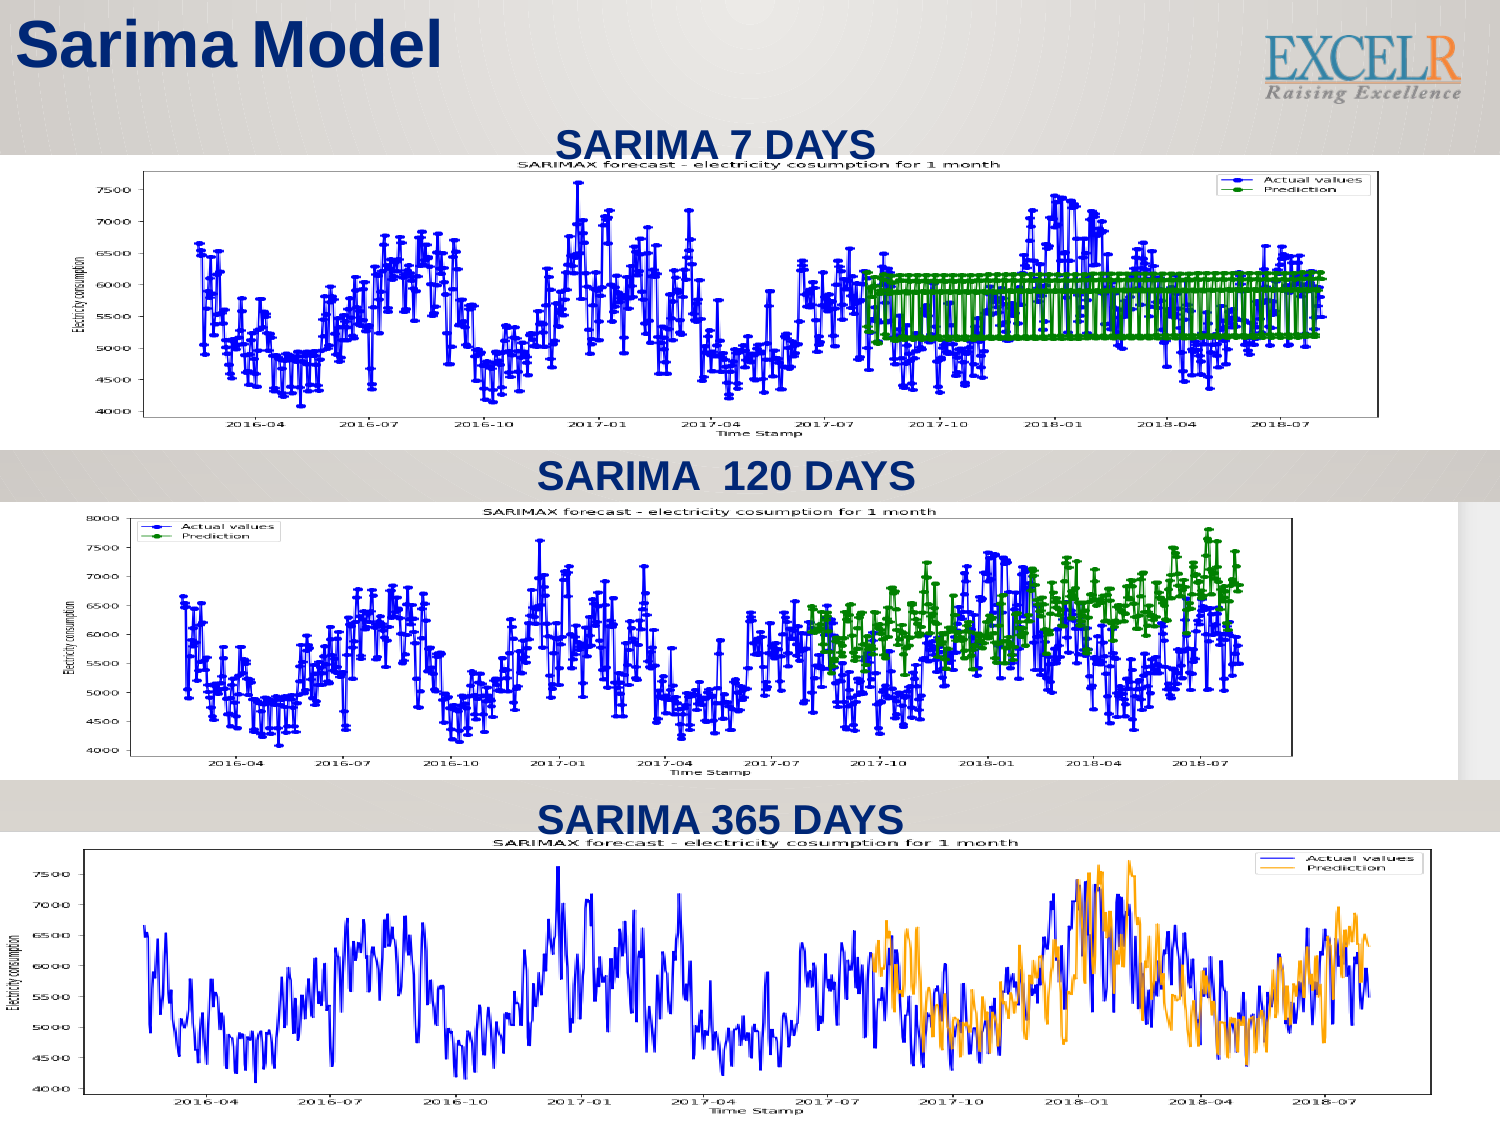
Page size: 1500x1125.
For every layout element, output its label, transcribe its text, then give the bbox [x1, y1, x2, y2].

picture [1265, 34, 1461, 104]
picture [0, 831, 1500, 1125]
text_box SARIMA 365 DAYS [521, 796, 935, 831]
picture [0, 502, 1500, 780]
picture [0, 155, 1500, 451]
text_box SARIMA 120 DAYS [521, 451, 1045, 502]
title SARIMA 7 DAYS [540, 116, 916, 155]
text_box Sarima Model [0, 0, 693, 117]
